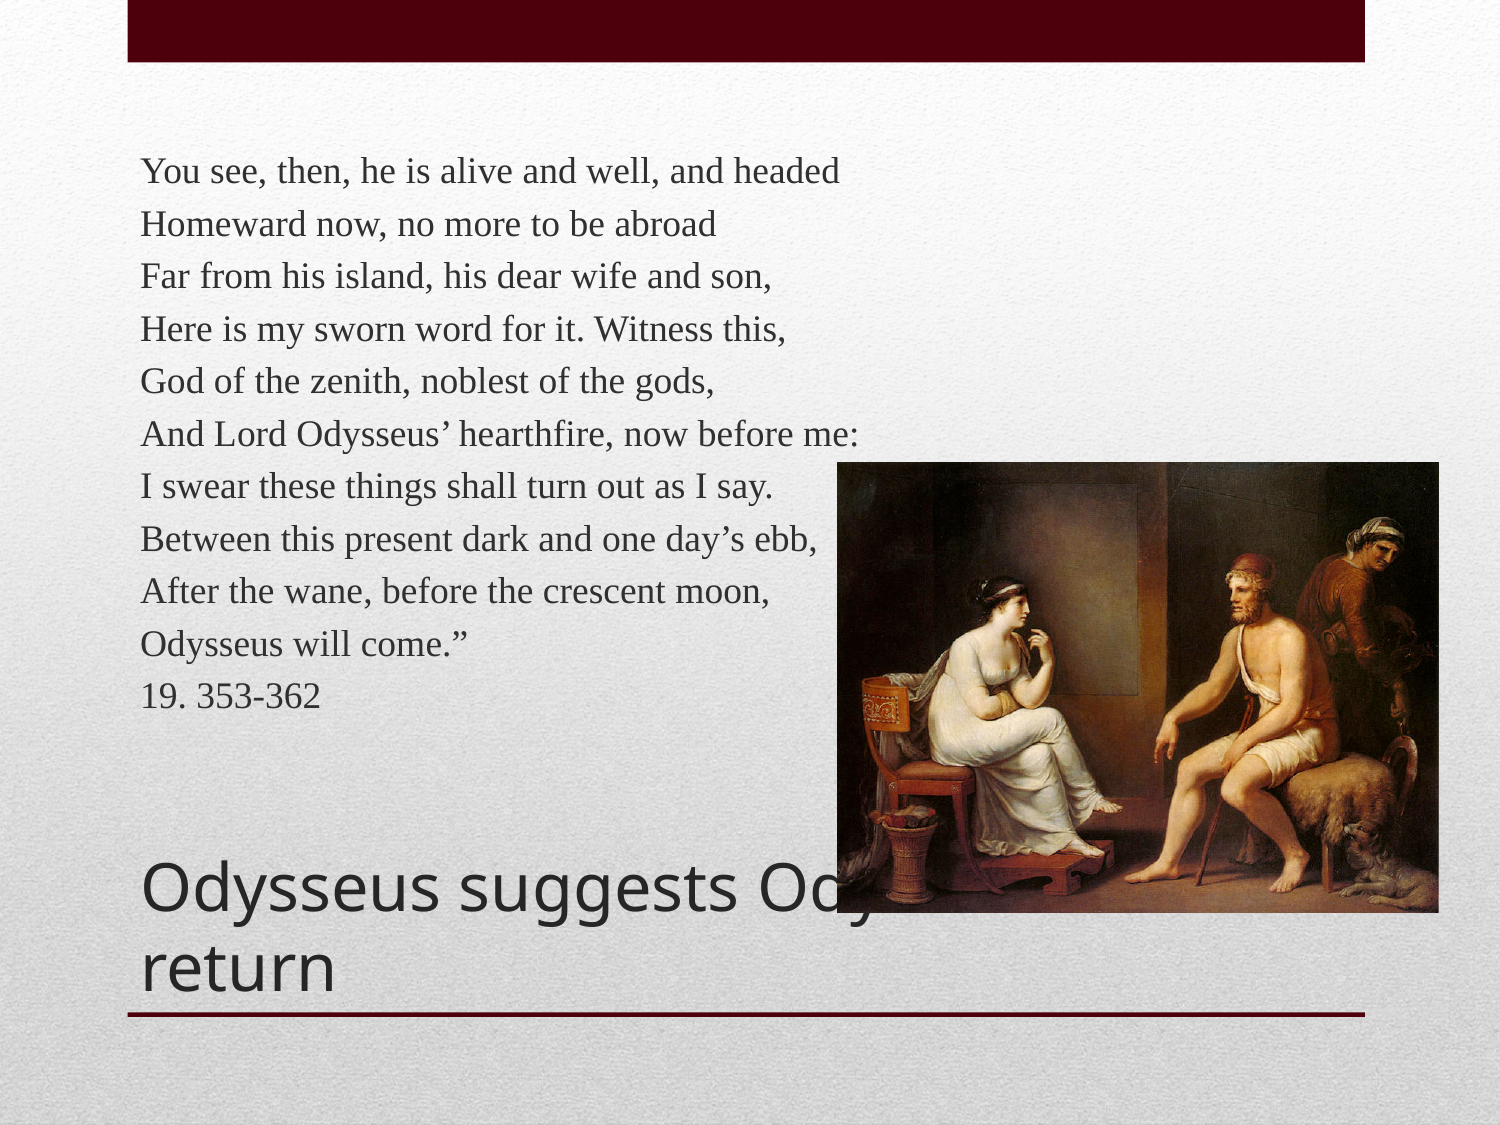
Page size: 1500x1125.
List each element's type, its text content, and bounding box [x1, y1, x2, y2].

list You see, then, he is alive and well, and headed Homeward now, no more to be abroad Far from his island, his dear wife and son, Here is my sworn word for it. Witness this, God of the zenith, noblest of the gods, And Lord Odysseus’ hearthfire, now before me: I swear these things shall turn out as I say. Between this present dark and one day’s ebb, After the wane, before the crescent moon, Odysseus will come.” 19. 353-362 [125, 112, 913, 750]
title Odysseus suggests Odysseus will return [125, 750, 1388, 1013]
picture [836, 461, 1440, 914]
